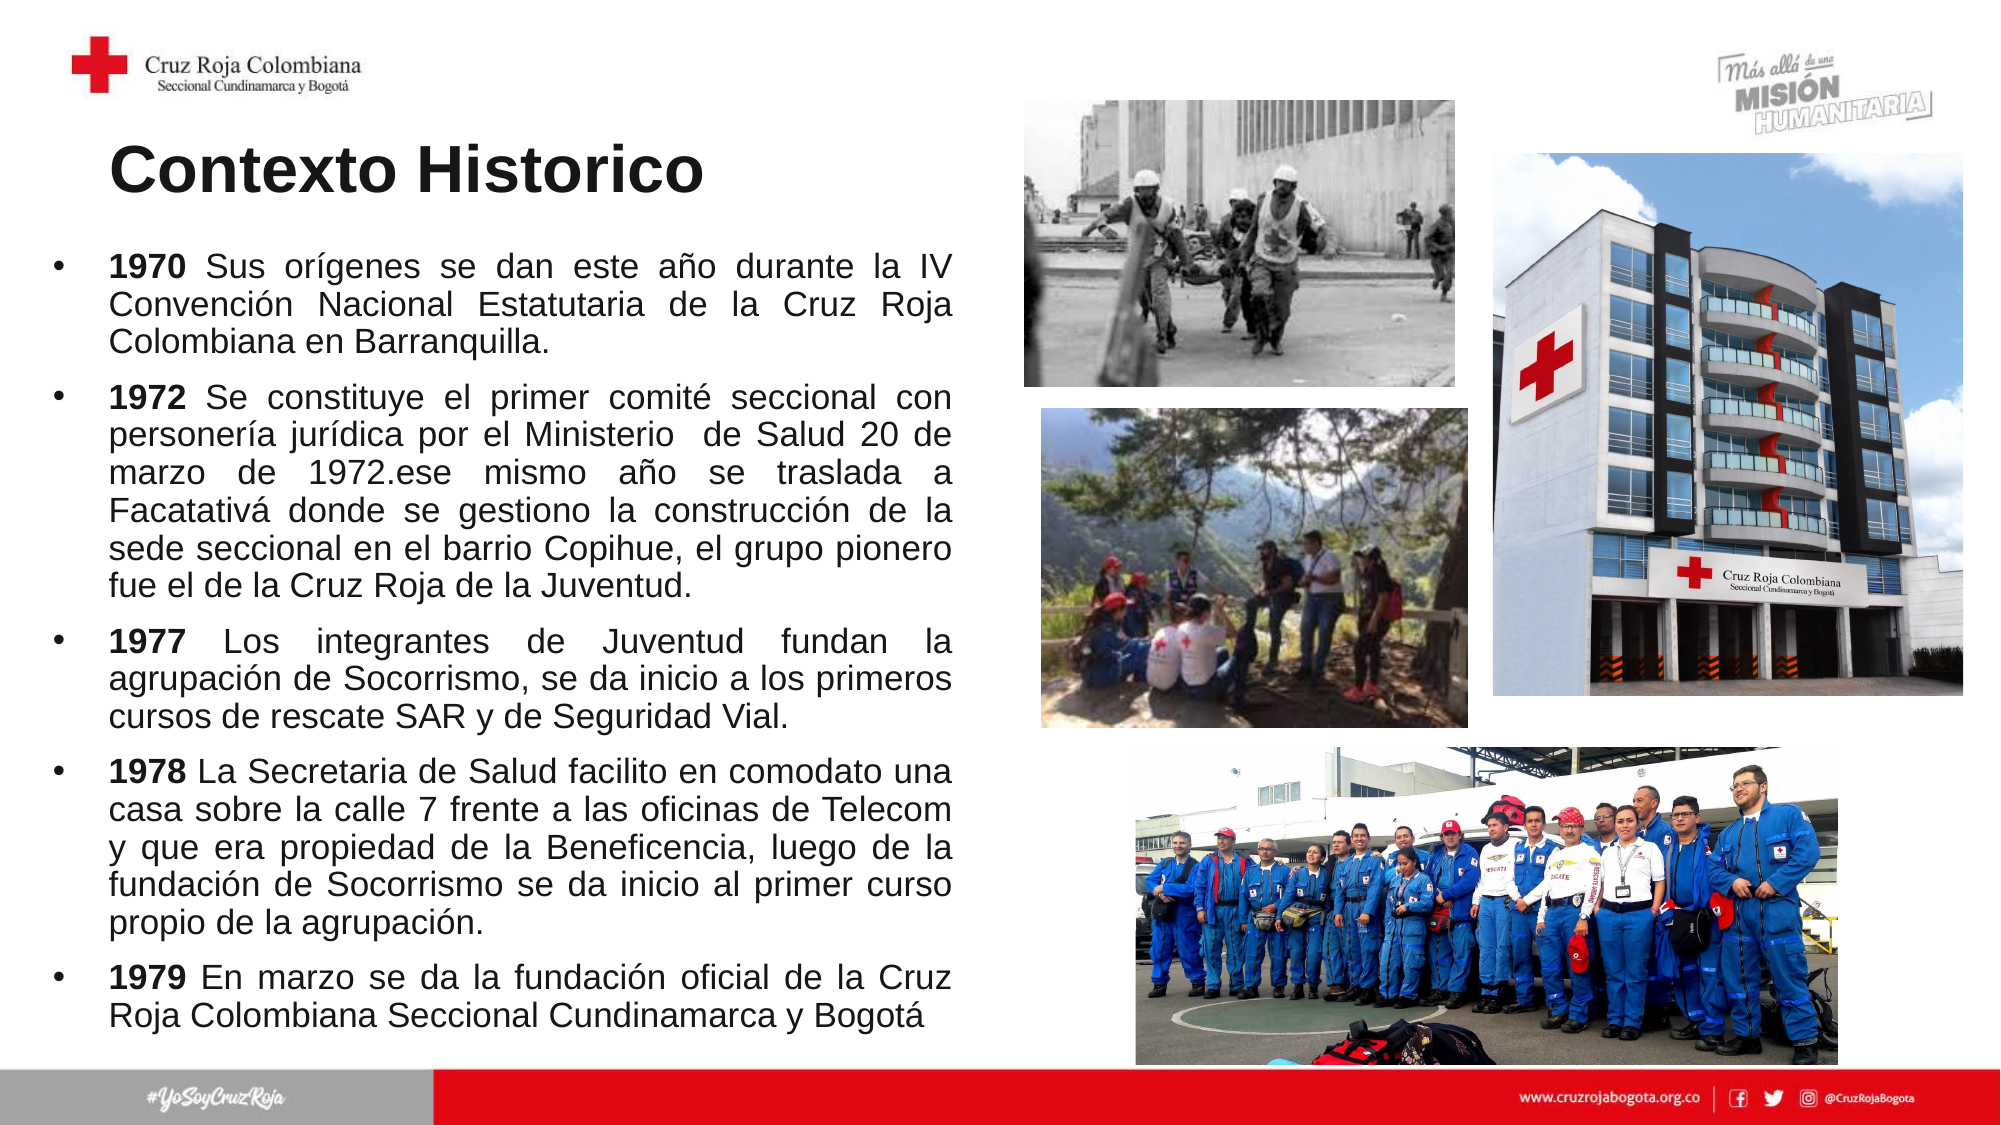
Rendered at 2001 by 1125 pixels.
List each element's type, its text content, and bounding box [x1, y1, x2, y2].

list 1970 Sus orígenes se dan este año durante la IV Convención Nacional Estatutaria de la Cruz Roja Colombiana en Barranquilla. 1972 Se constituye el primer comité seccional con personería jurídica por el Ministerio de Salud 20 de marzo de 1972.ese mismo año se traslada a Facatativá donde se gestiono la construcción de la sede seccional en el barrio Copihue, el grupo pionero fue el de la Cruz Roja de la Juventud. 1977 Los integrantes de Juventud fundan la agrupación de Socorrismo, se da inicio a los primeros cursos de rescate SAR y de Seguridad Vial. 1978 La Secretaria de Salud facilito en comodato una casa sobre la calle 7 frente a las oficinas de Telecom y que era propiedad de la Beneficencia, luego de la fundación de Socorrismo se da inicio al primer curso propio de la agrupación. 1979 En marzo se da la fundación oficial de la Cruz Roja Colombiana Seccional Cundinamarca y Bogotá [37, 240, 968, 1053]
title Contexto Historico [94, 100, 1023, 241]
title Contexto Historico [1455, 100, 1820, 241]
picture [0, 0, 2001, 1125]
